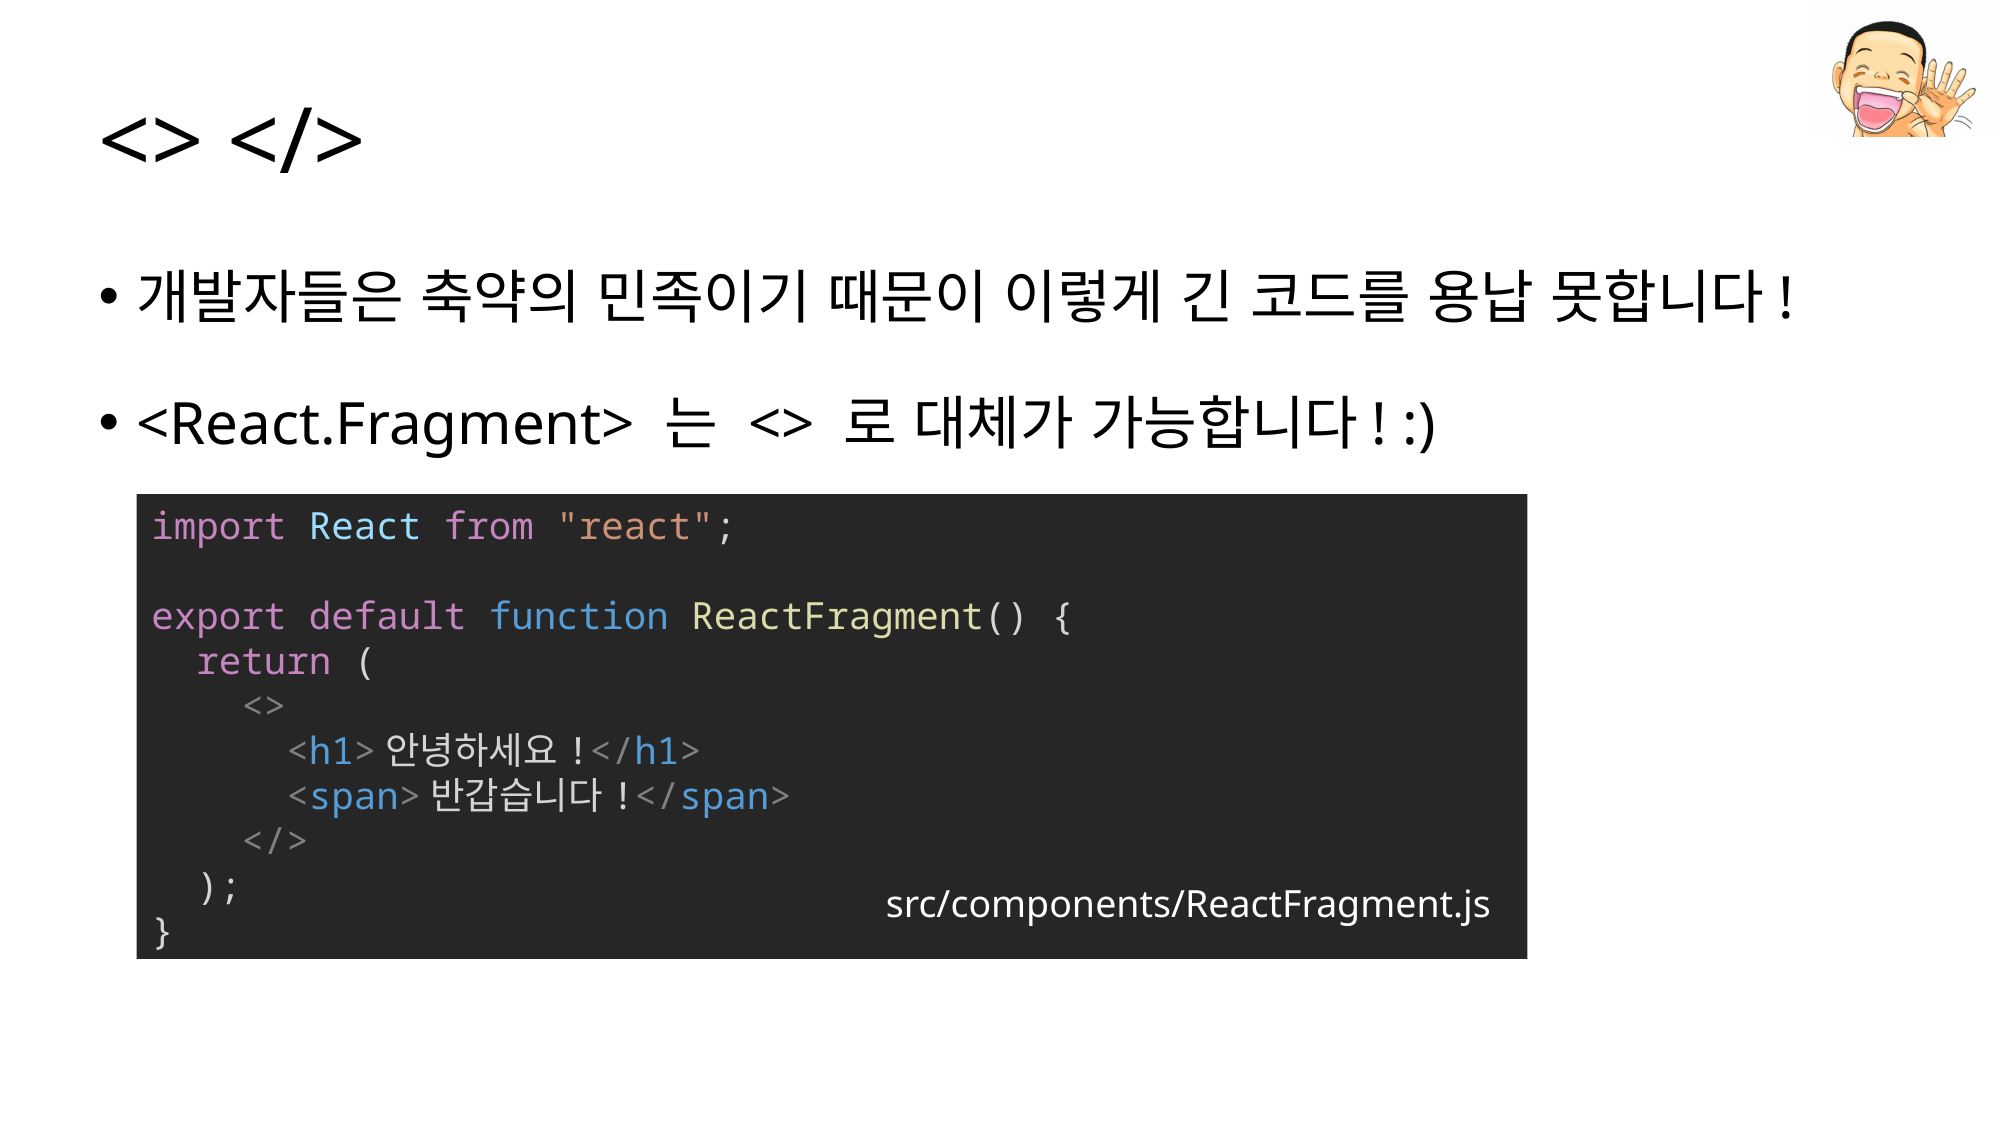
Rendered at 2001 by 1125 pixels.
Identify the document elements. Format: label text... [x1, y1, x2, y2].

title <> </> [83, 0, 1931, 217]
text_box import React from "react"; export default function ReactFragment() { return ( <> <h1>안녕하세요!</h1> <span>반갑습니다!</span> </> ); } [136, 494, 1528, 959]
text_box src/components/ReactFragment.js [871, 872, 1507, 933]
list 개발자들은 축약의 민족이기 때문이 이렇게 긴 코드를 용납 못합니다! <React.Fragment> 는 <> 로 대체가 가능합니다! :) [83, 217, 1931, 1125]
picture [1931, 0, 2000, 137]
